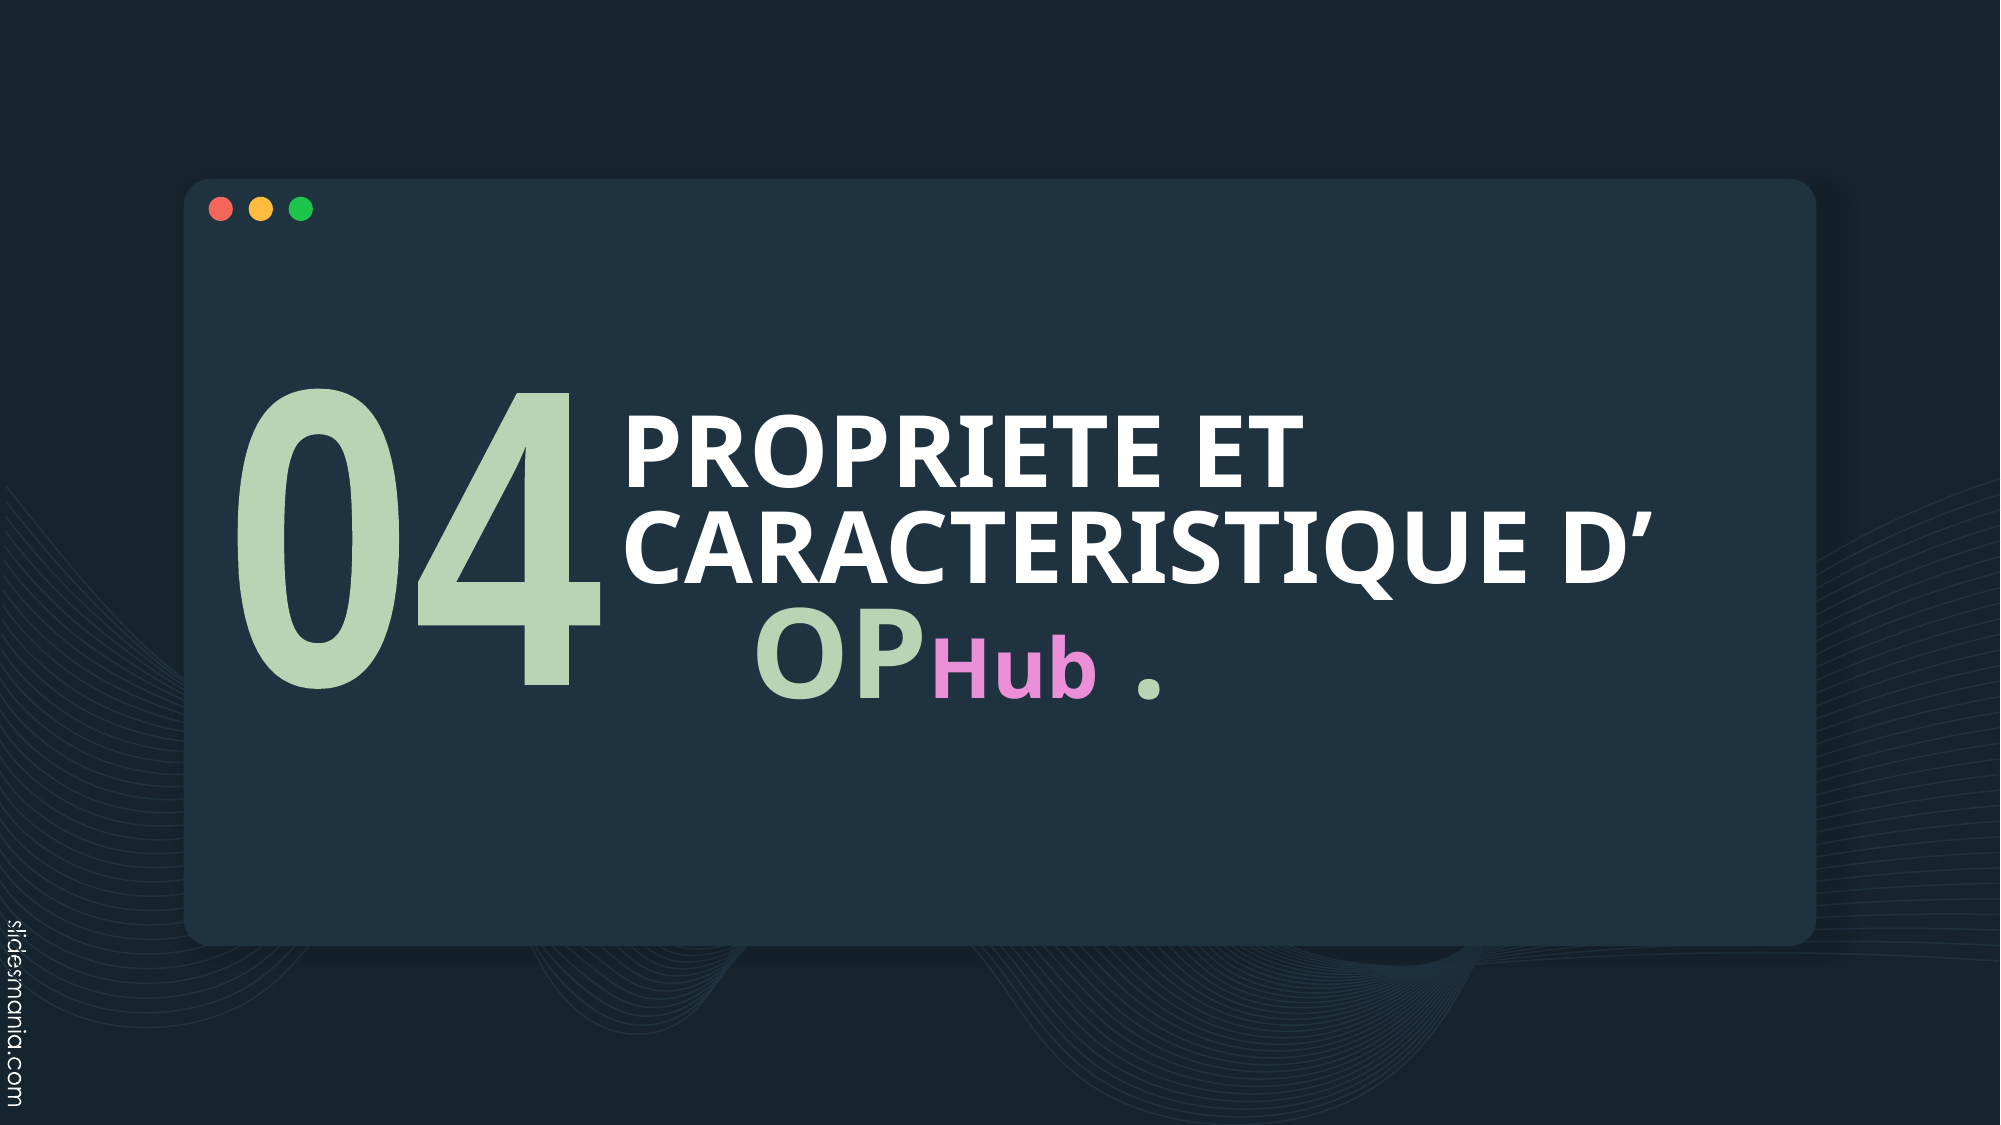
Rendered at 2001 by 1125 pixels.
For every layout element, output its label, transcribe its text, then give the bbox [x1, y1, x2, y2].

title PROPRIETE ET CARACTERISTIQUE D’ OPHub . [600, 390, 1741, 735]
